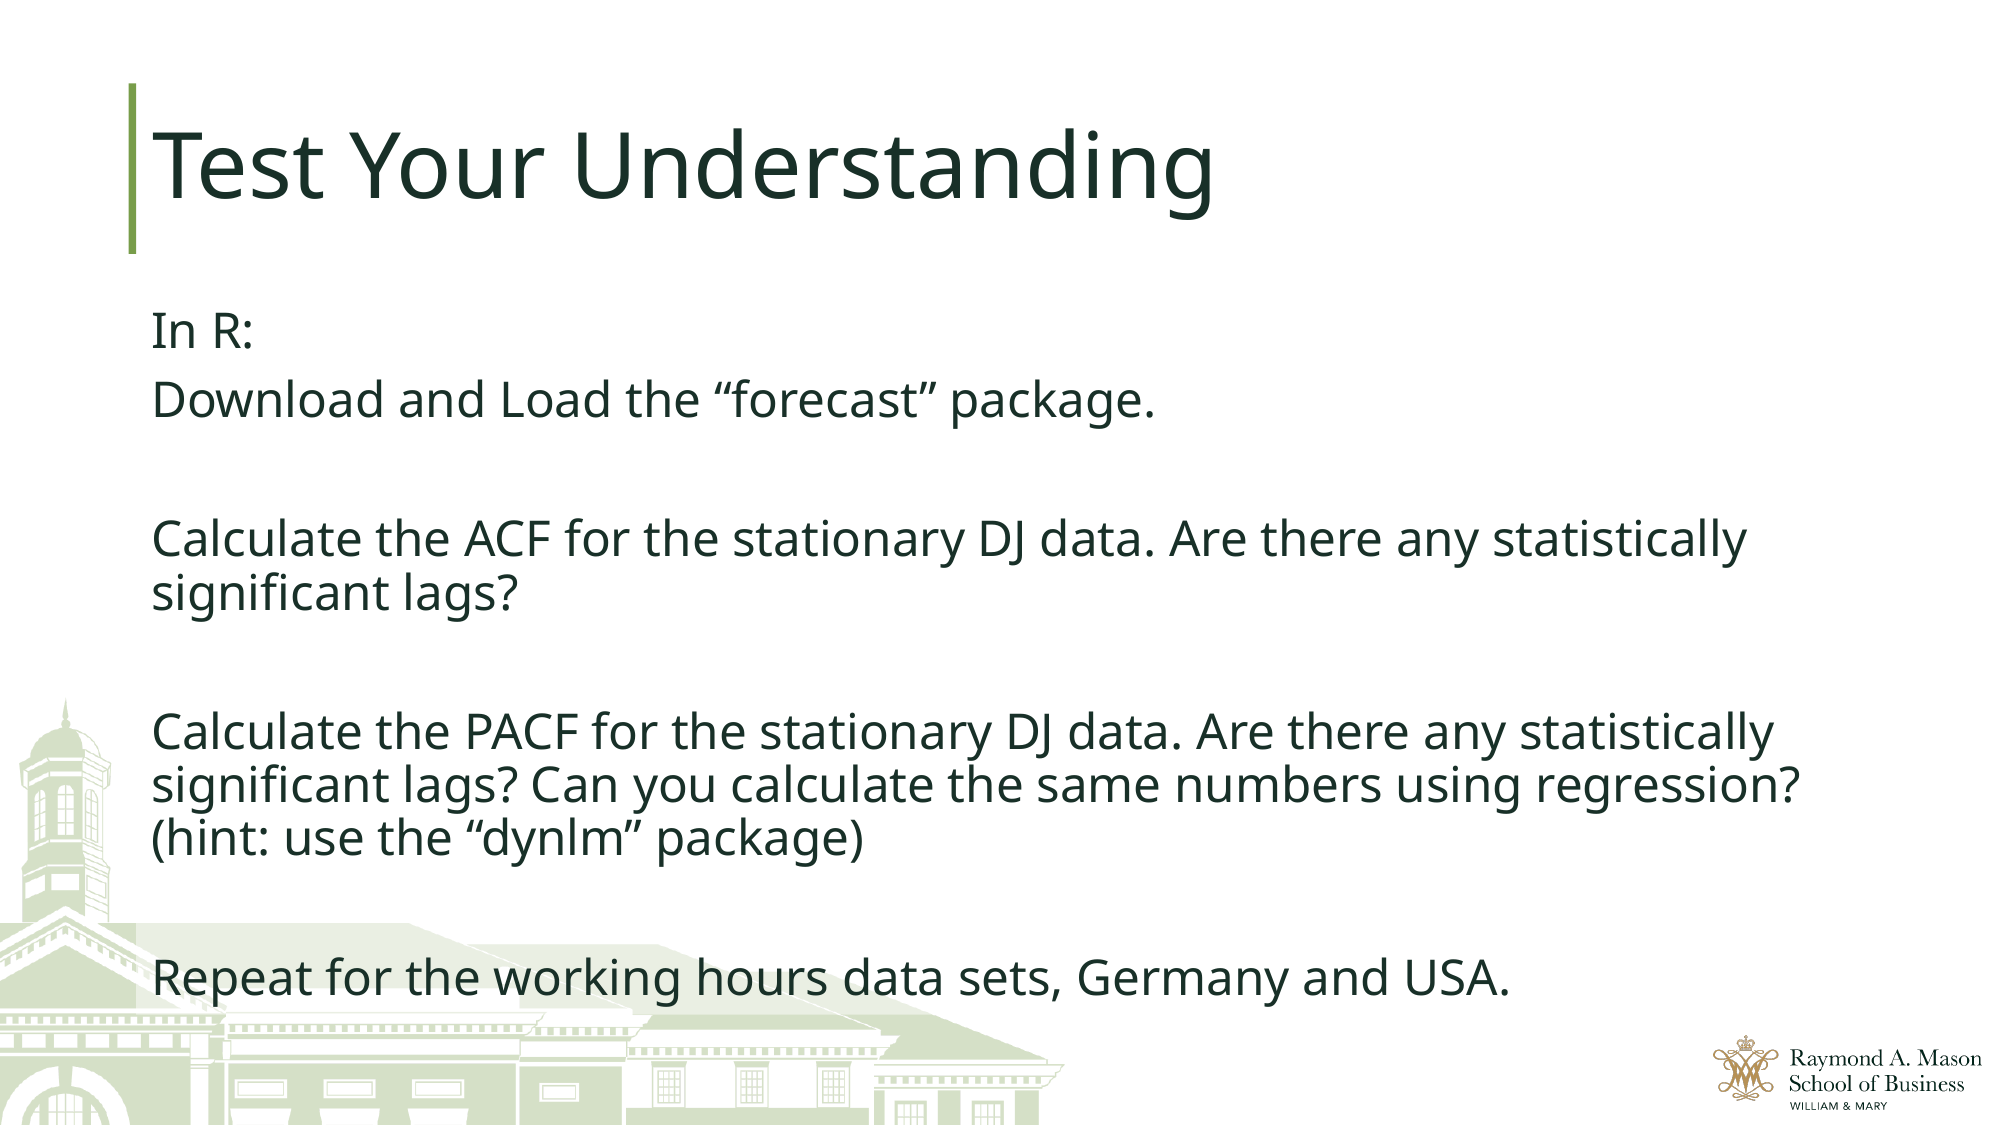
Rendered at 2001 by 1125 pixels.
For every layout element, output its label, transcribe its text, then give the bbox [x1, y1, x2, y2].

picture [0, 697, 1065, 1125]
list In R: Download and Load the “forecast” package. Calculate the ACF for the stationary DJ data. Are there any statistically significant lags? Calculate the PACF for the stationary DJ data. Are there any statistically significant lags? Can you calculate the same numbers using regression? (hint: use the “dynlm” package) Repeat for the working hours data sets, Germany and USA. [136, 298, 1863, 1015]
picture [1713, 1035, 1982, 1110]
title Test Your Understanding [137, 59, 1863, 278]
